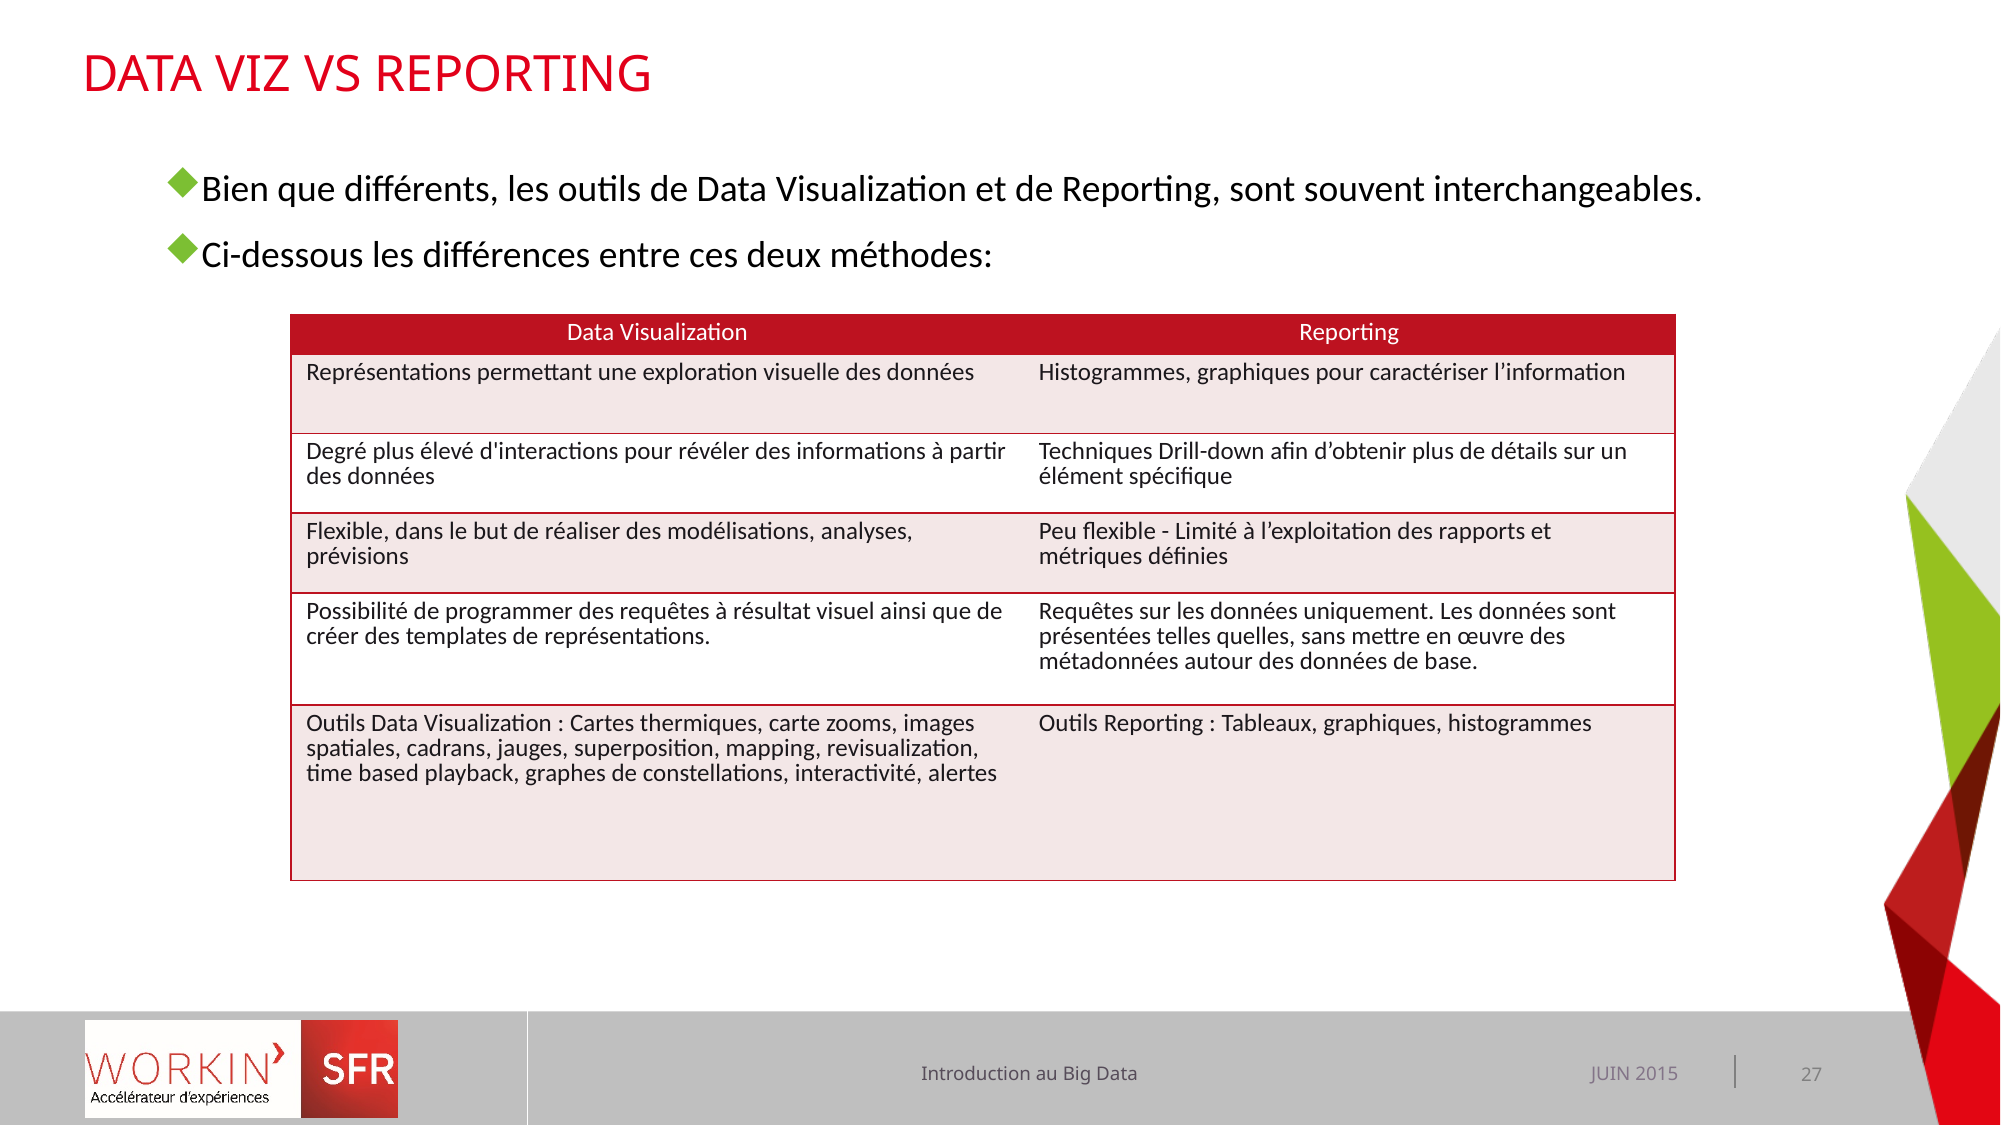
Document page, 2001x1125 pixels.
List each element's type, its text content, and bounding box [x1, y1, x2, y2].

table_header Data Visualization [292, 315, 1024, 354]
title data viz vs reporting [55, 42, 1945, 185]
table_cell Outils Reporting : Tableaux, graphiques, histogrammes [1024, 706, 1674, 880]
picture [85, 1020, 398, 1118]
slide_number 27 [1749, 1045, 1875, 1106]
table_cell Outils Data Visualization : Cartes thermiques, carte zooms, images spatiales, cadrans, jauges, superposition, mapping, revisualization, time based playback, graphes de constellations, interactivité, alertes [292, 706, 1024, 880]
table_cell Possibilité de programmer des requêtes à résultat visuel ainsi que de créer des templates de représentations. [292, 594, 1024, 704]
table_cell Flexible, dans le but de réaliser des modélisations, analyses, prévisions [292, 514, 1024, 592]
table_cell Requêtes sur les données uniquement. Les données sont présentées telles quelles, sans mettre en œuvre des métadonnées autour des données de base. [1024, 594, 1674, 704]
table_header Reporting [1024, 315, 1674, 354]
table_cell Techniques Drill-down afin d’obtenir plus de détails sur un élément spécifique [1024, 434, 1674, 512]
table_cell Représentations permettant une exploration visuelle des données [292, 355, 1024, 433]
slide_number JUIN 2015 [1538, 1043, 1731, 1104]
table_cell Peu flexible - Limité à l’exploitation des rapports et métriques définies [1024, 514, 1674, 592]
text_box Bien que différents, les outils de Data Visualization et de Reporting, sont souvent interchangeables. Ci-dessous les différences entre ces deux méthodes: [149, 160, 1863, 279]
picture [1753, 239, 2001, 1125]
table_cell Degré plus élevé d'interactions pour révéler des informations à partir des données [292, 434, 1024, 512]
table_cell Histogrammes, graphiques pour caractériser l’information [1024, 355, 1674, 433]
